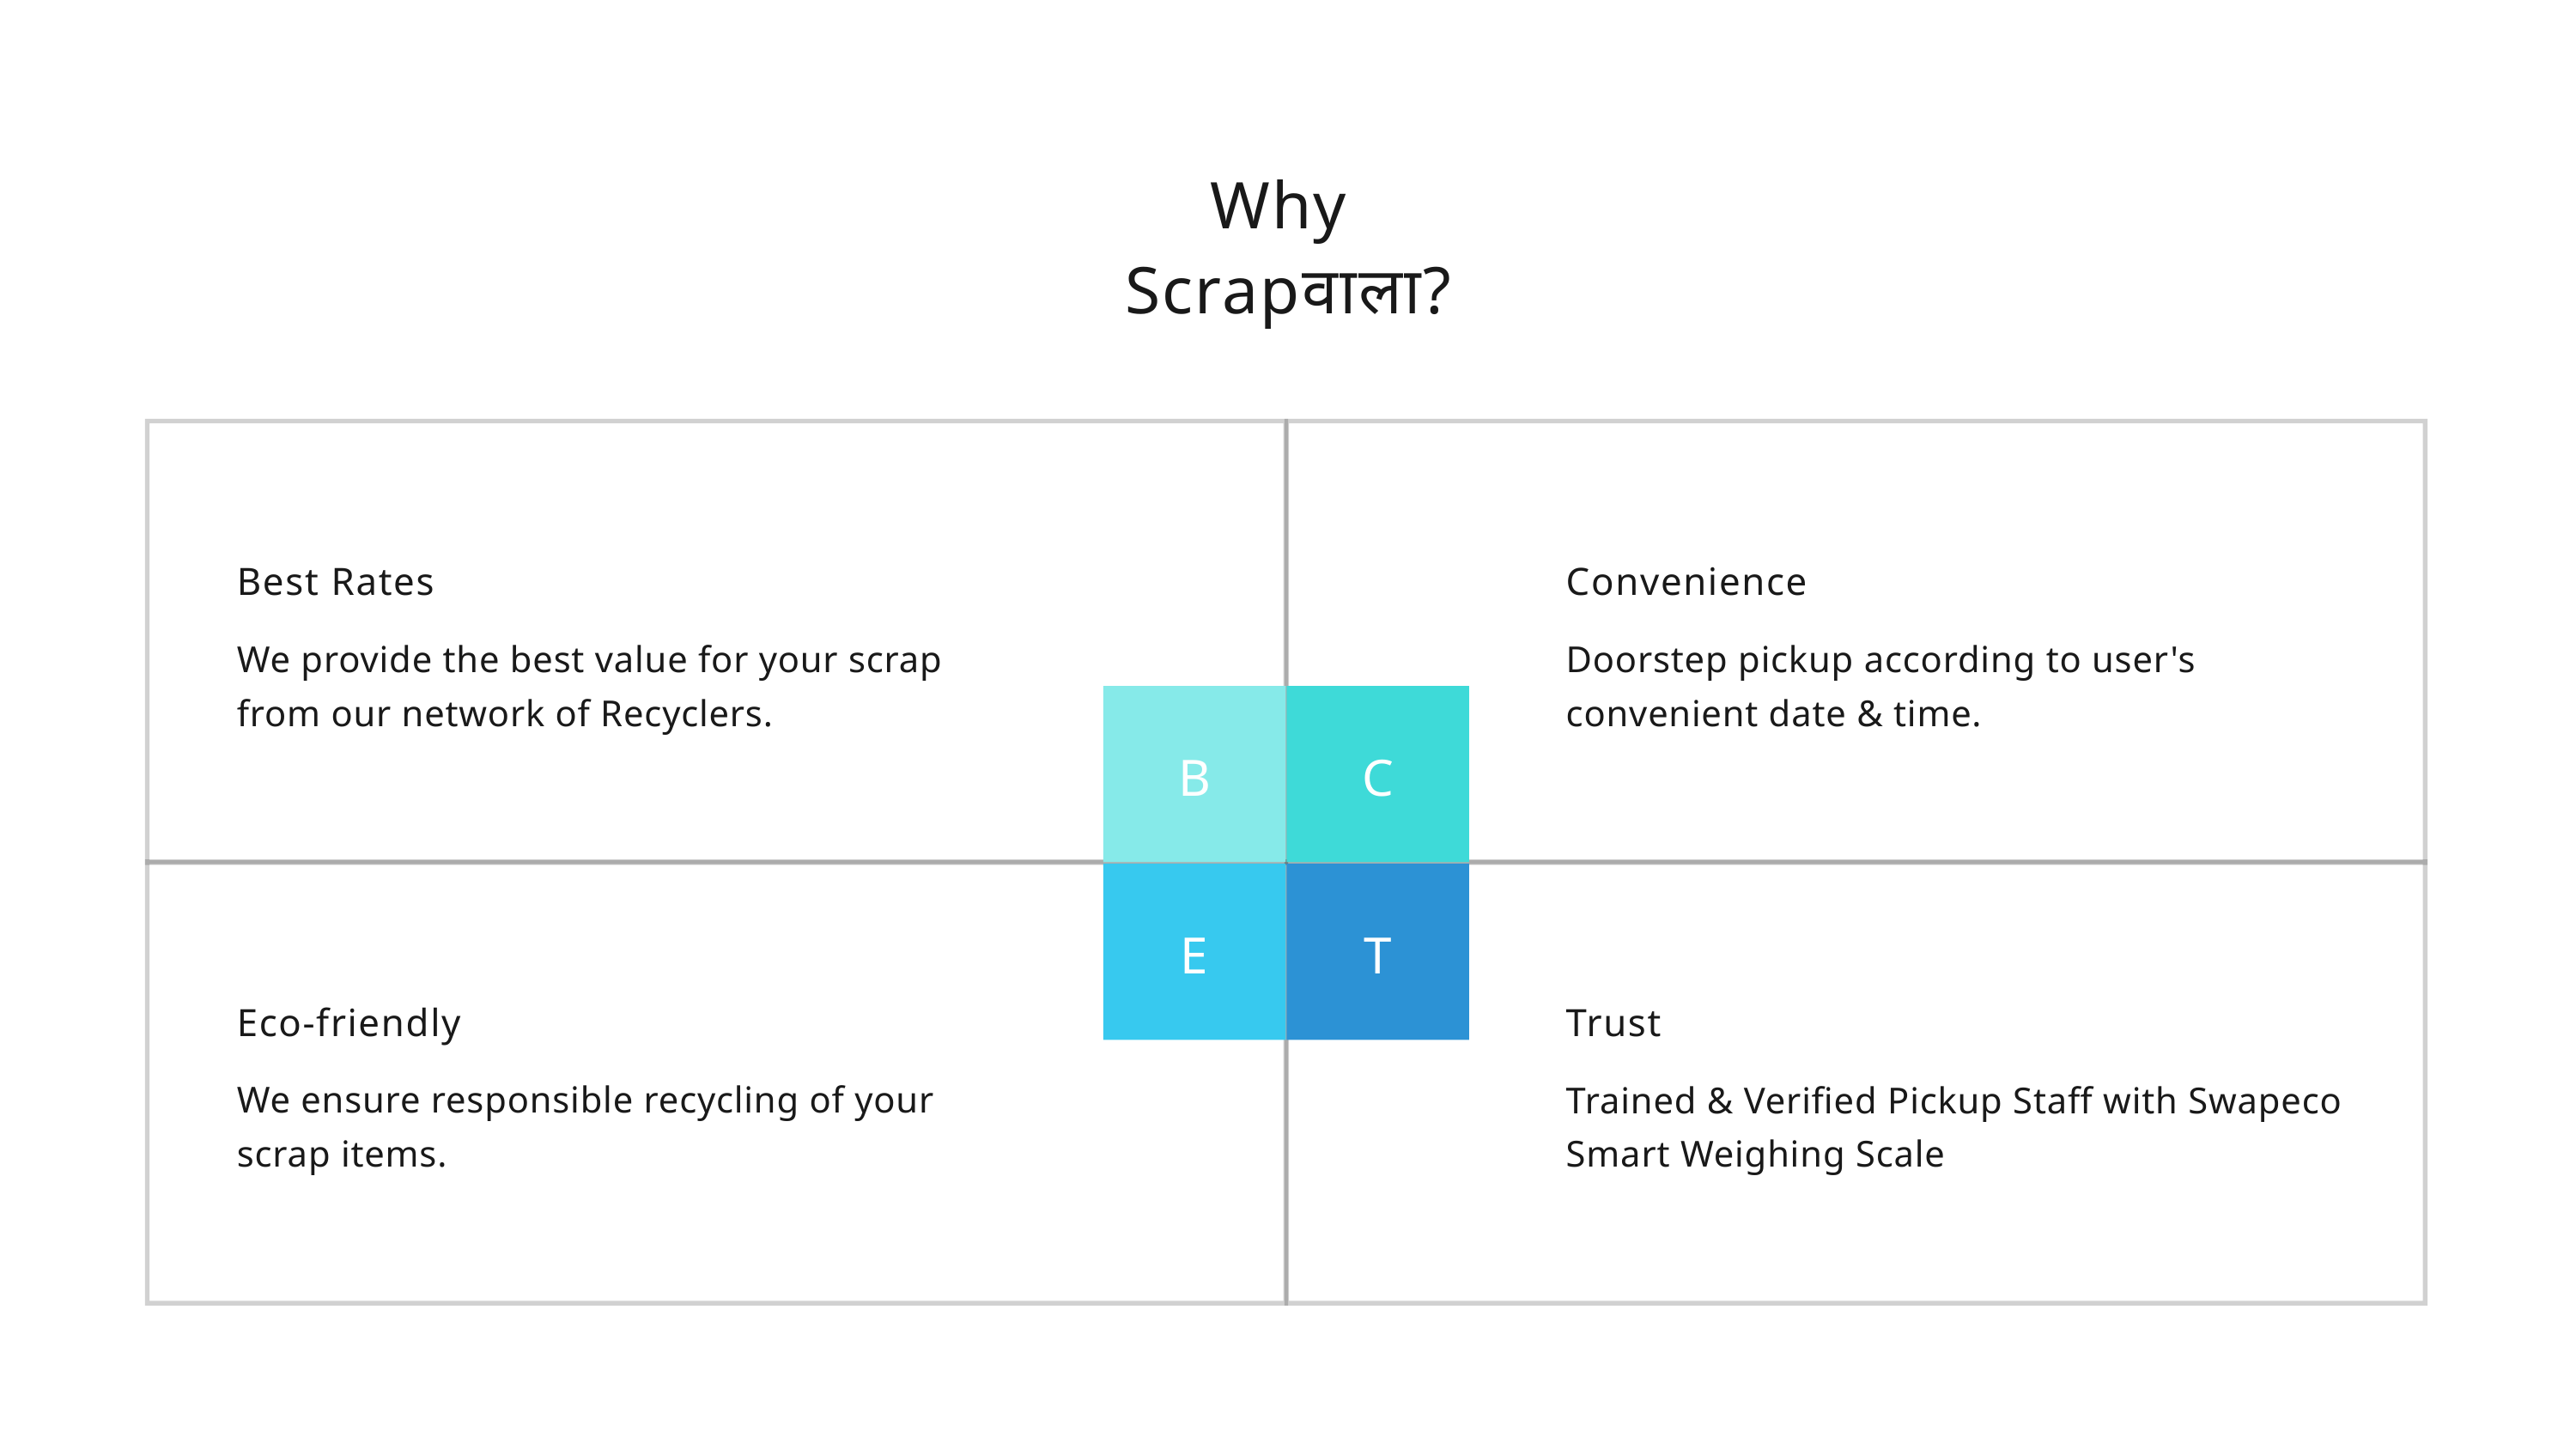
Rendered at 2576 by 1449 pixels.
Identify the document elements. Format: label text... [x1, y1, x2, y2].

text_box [236, 557, 1036, 727]
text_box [1284, 418, 2428, 858]
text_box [1565, 998, 2366, 1167]
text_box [144, 858, 1279, 1307]
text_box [1565, 557, 2366, 727]
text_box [236, 997, 1036, 1167]
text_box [1284, 858, 2428, 1307]
text_box Why Scrapवाला? [501, 157, 2075, 327]
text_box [144, 418, 1283, 858]
